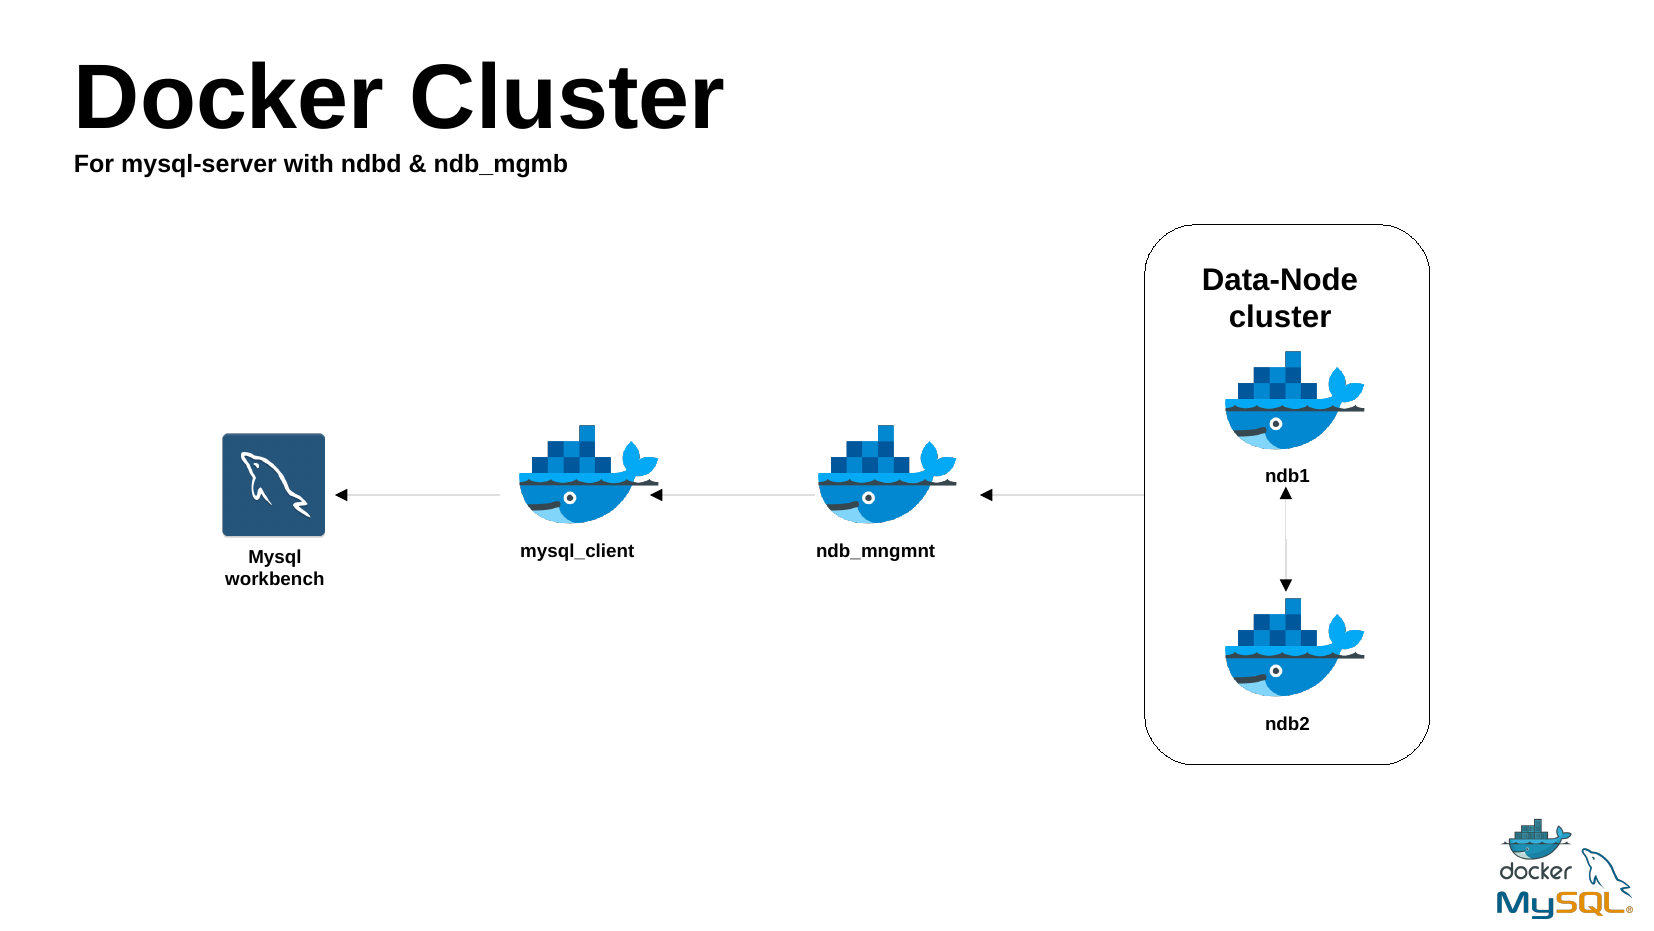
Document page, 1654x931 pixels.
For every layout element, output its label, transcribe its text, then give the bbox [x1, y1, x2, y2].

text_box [199, 224, 1430, 766]
picture [1496, 813, 1633, 919]
text_box Docker Cluster For mysql-server with ndbd & ndb_mgmb [59, 29, 869, 185]
